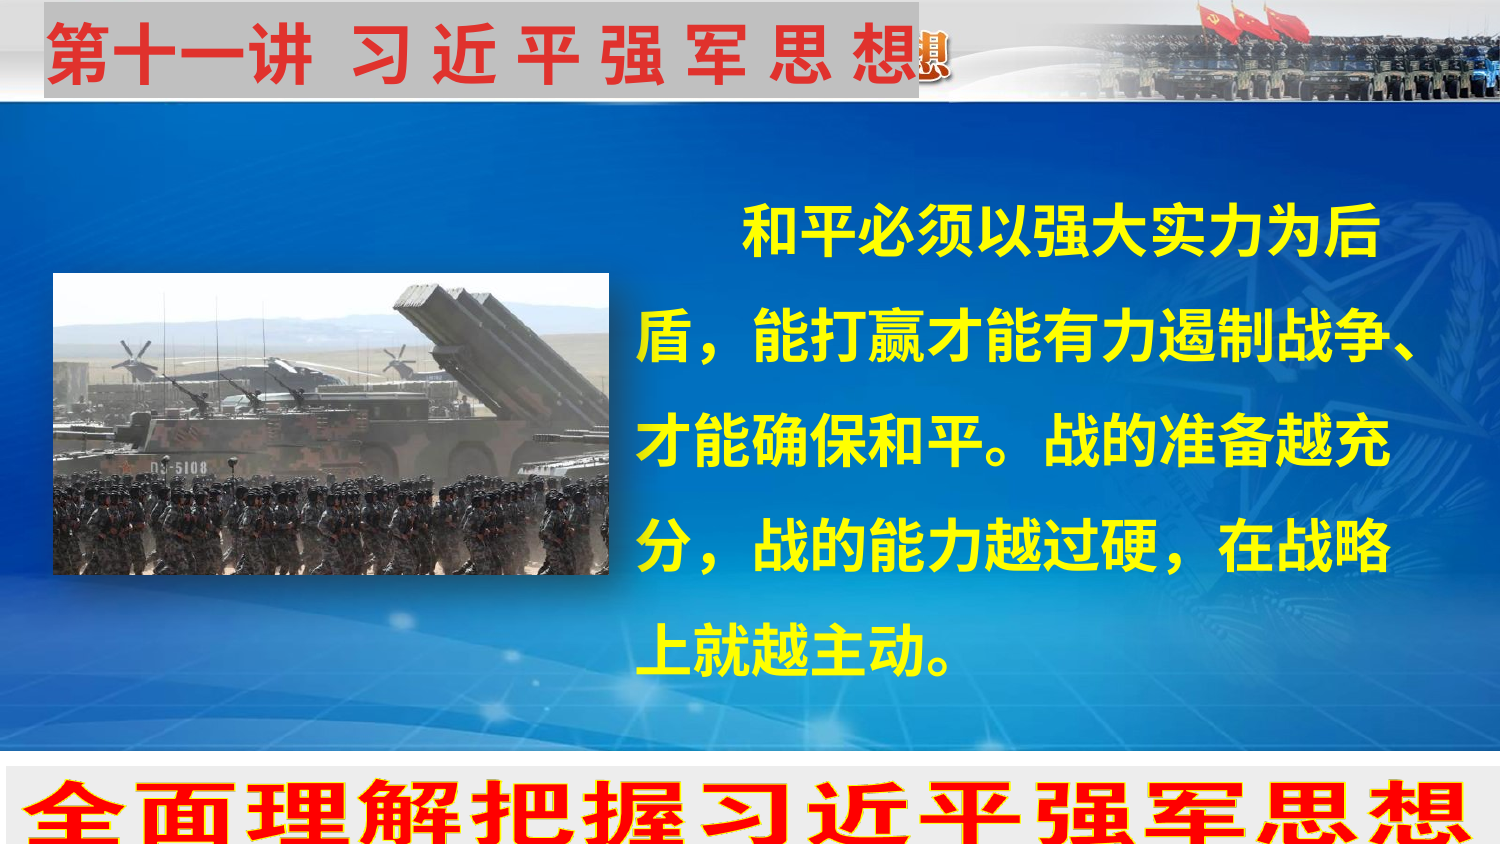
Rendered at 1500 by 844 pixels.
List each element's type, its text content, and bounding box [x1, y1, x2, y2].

text_box 和平必须以强大实力为后盾，能打赢才能有力遏制战争、才能确保和平。战的准备越充分，战的能力越过硬，在战略上就越主动。 [620, 151, 1447, 692]
picture [6, 766, 1500, 844]
picture [0, 0, 1500, 751]
